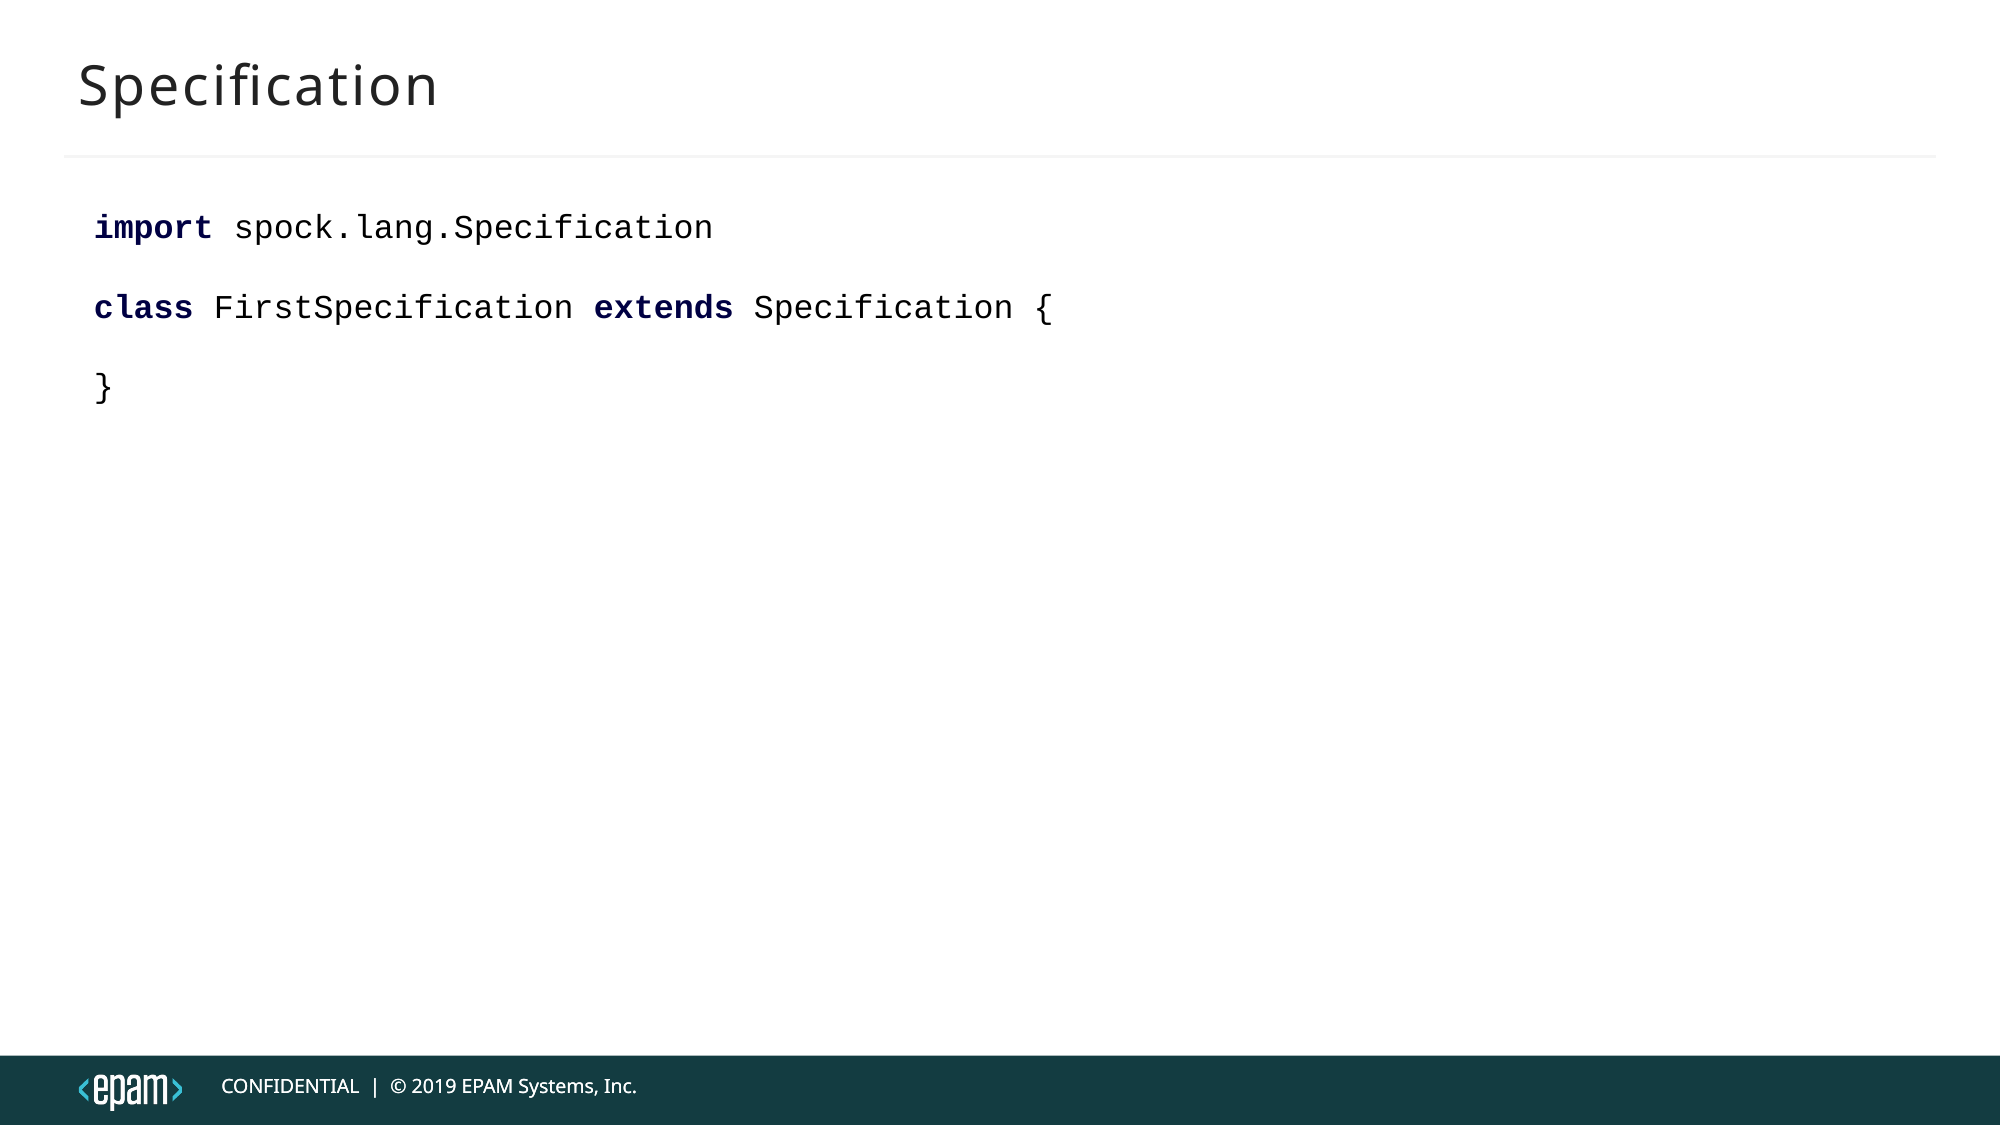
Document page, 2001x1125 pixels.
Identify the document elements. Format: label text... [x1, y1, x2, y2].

text_box CONFIDENTIAL | © 2019 EPAM Systems, Inc. [206, 1066, 737, 1105]
title Specification [78, 50, 1922, 116]
text_box import spock.lang.Specification class FirstSpecification extends Specification { } [78, 197, 1111, 412]
